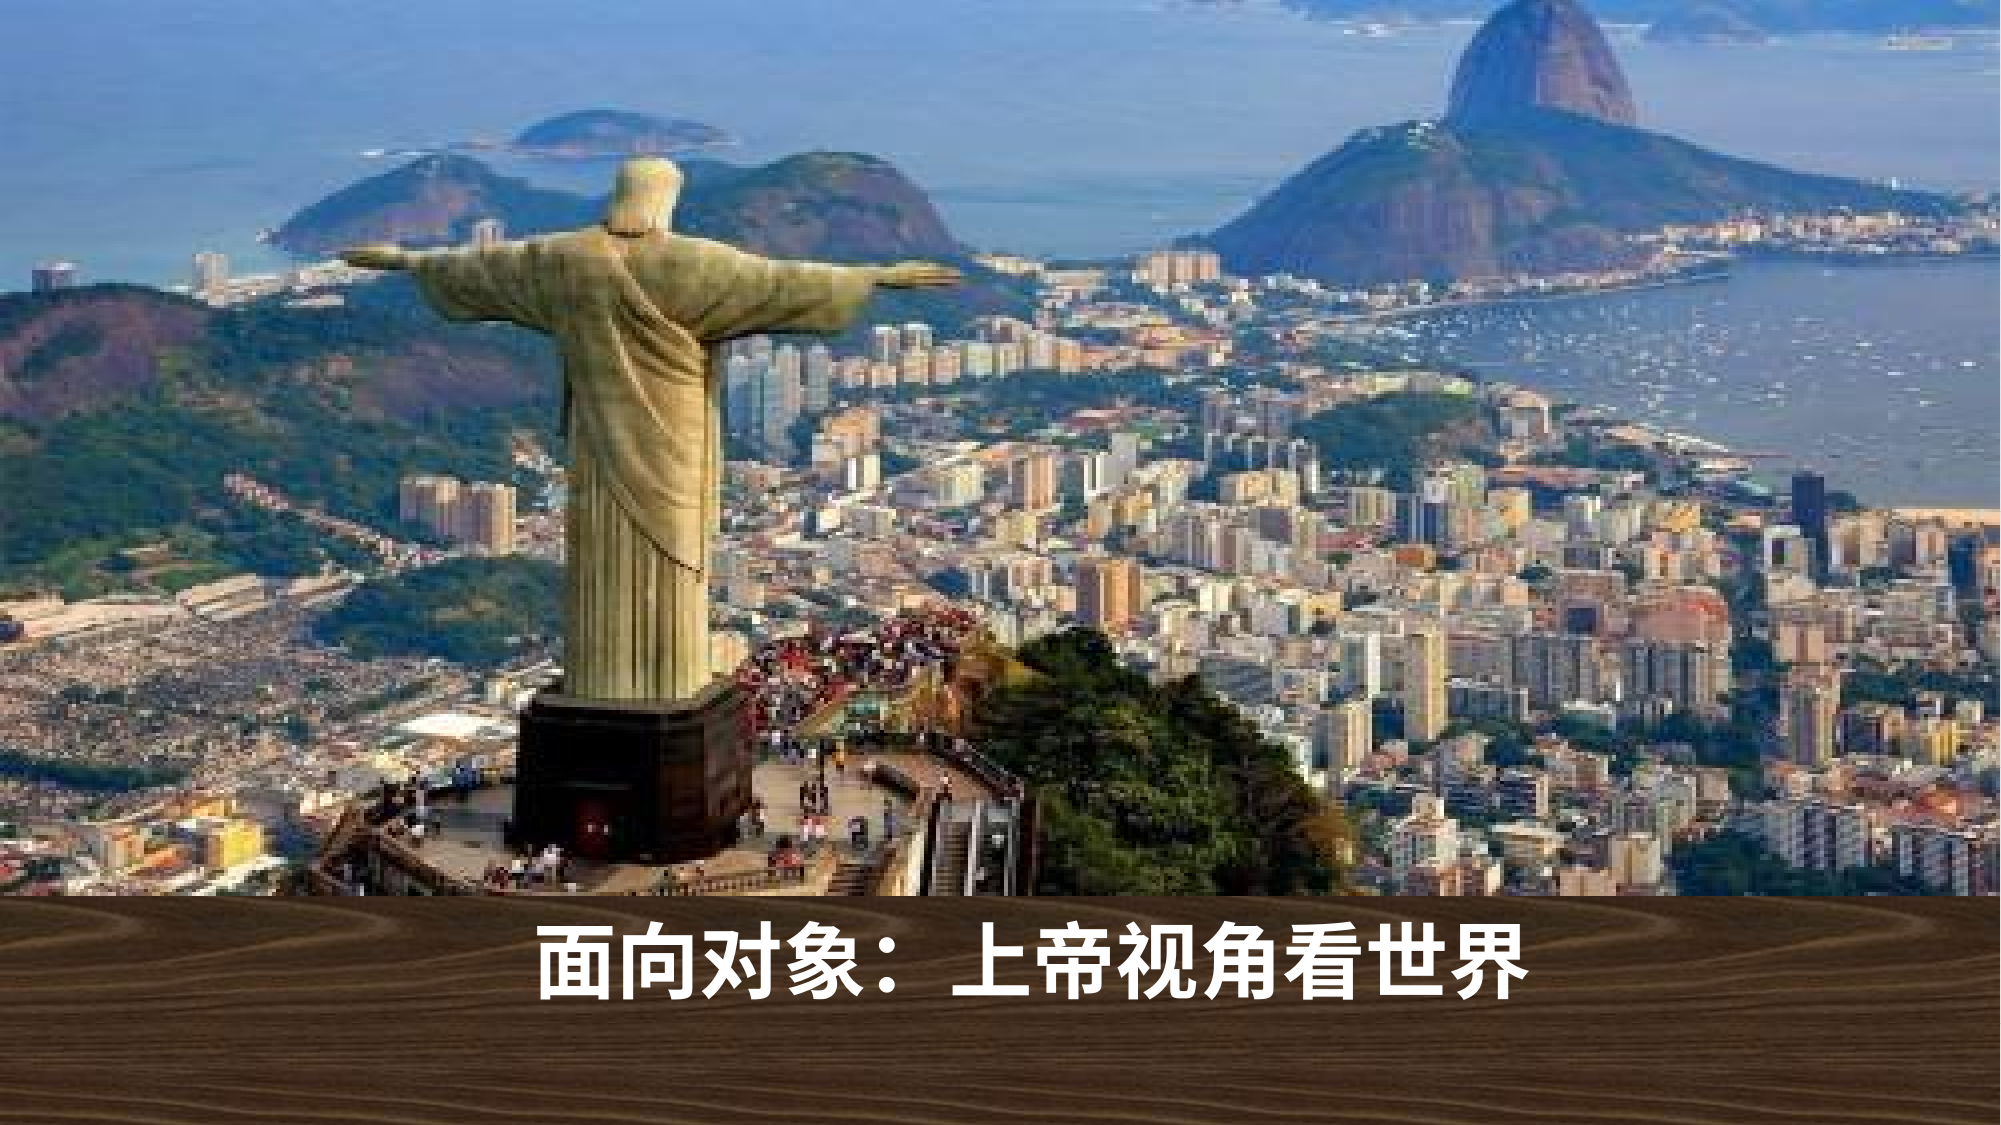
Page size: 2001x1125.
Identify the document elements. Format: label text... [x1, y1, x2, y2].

picture [0, 0, 2001, 1125]
text_box 面向对象：上帝视角看世界 [518, 901, 1852, 1062]
